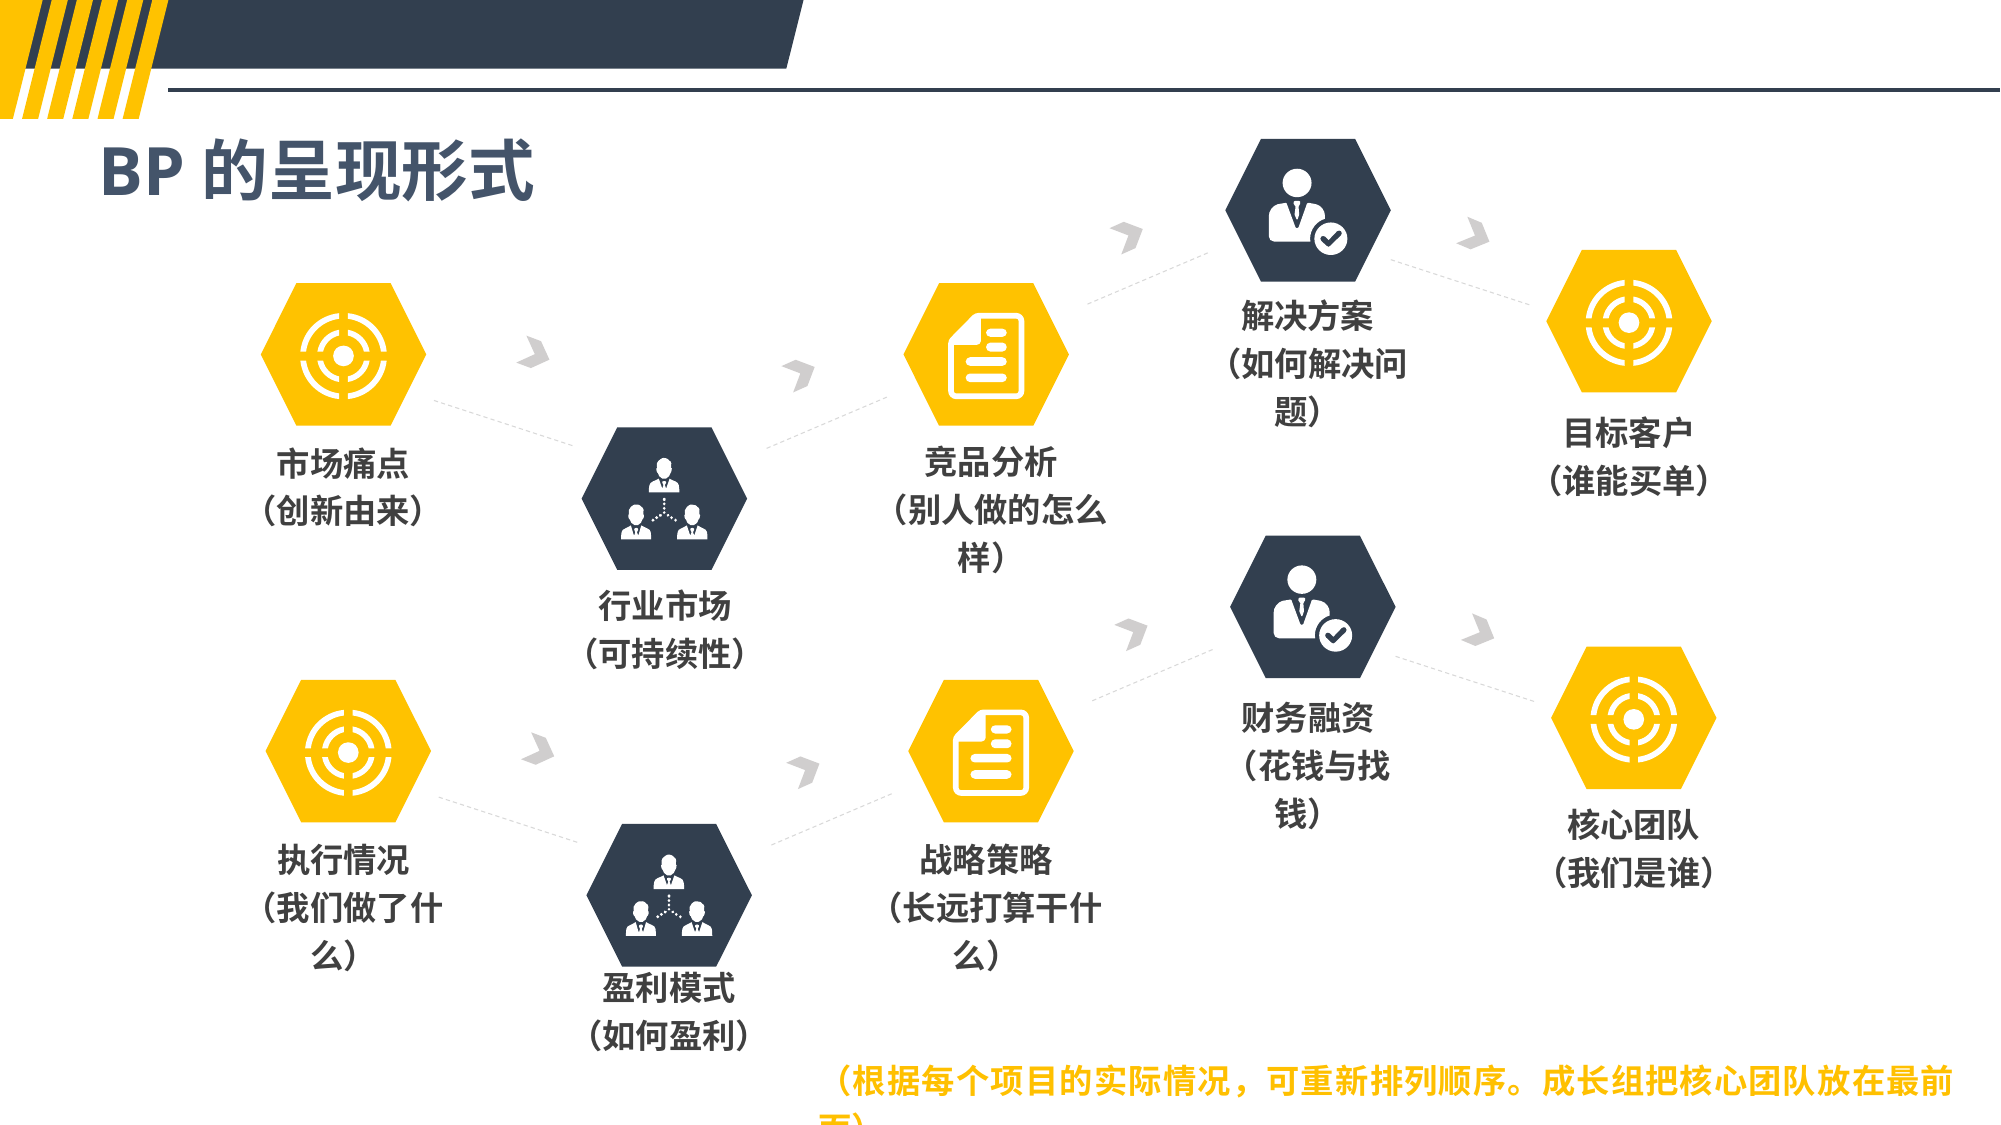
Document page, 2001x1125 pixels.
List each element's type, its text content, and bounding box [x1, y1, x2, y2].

text_box 行业市场 （可持续性） [544, 569, 787, 649]
text_box 战略策略 （长远打算干什么） [832, 846, 1141, 983]
text_box 目标客户 （谁能买单） [1508, 397, 1750, 508]
text_box 解决方案 （如何解决问题） [1208, 279, 1442, 439]
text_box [1551, 646, 1717, 790]
text_box 执行情况 （我们做了什么） [202, 824, 485, 983]
text_box [1106, 220, 1145, 252]
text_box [581, 427, 748, 570]
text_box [0, 0, 169, 119]
text_box 竞品分析 （别人做的怎么样） [837, 450, 1146, 585]
text_box （根据每个项目的实际情况，可重新排列顺序。成长组把核心团队放在最前面） [803, 1045, 1969, 1125]
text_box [1390, 259, 1530, 305]
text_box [1395, 656, 1535, 702]
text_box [1230, 535, 1396, 679]
text_box 核心团队 （我们是谁） [1512, 789, 1755, 900]
text_box 财务融资 （花钱与找钱） [1213, 681, 1429, 841]
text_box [903, 283, 1069, 426]
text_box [908, 679, 1074, 823]
text_box 盈利模式 （如何盈利） [548, 952, 790, 1063]
text_box [1458, 611, 1496, 648]
text_box BP的呈现形式 [84, 120, 551, 216]
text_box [433, 252, 1208, 450]
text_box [1225, 138, 1391, 282]
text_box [1546, 249, 1712, 393]
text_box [260, 283, 427, 426]
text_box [265, 679, 432, 823]
text_box [169, 0, 805, 70]
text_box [586, 823, 752, 967]
text_box 市场痛点 （创新由来） [222, 427, 465, 538]
text_box [1453, 214, 1491, 251]
text_box [1111, 617, 1149, 649]
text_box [438, 649, 1213, 846]
